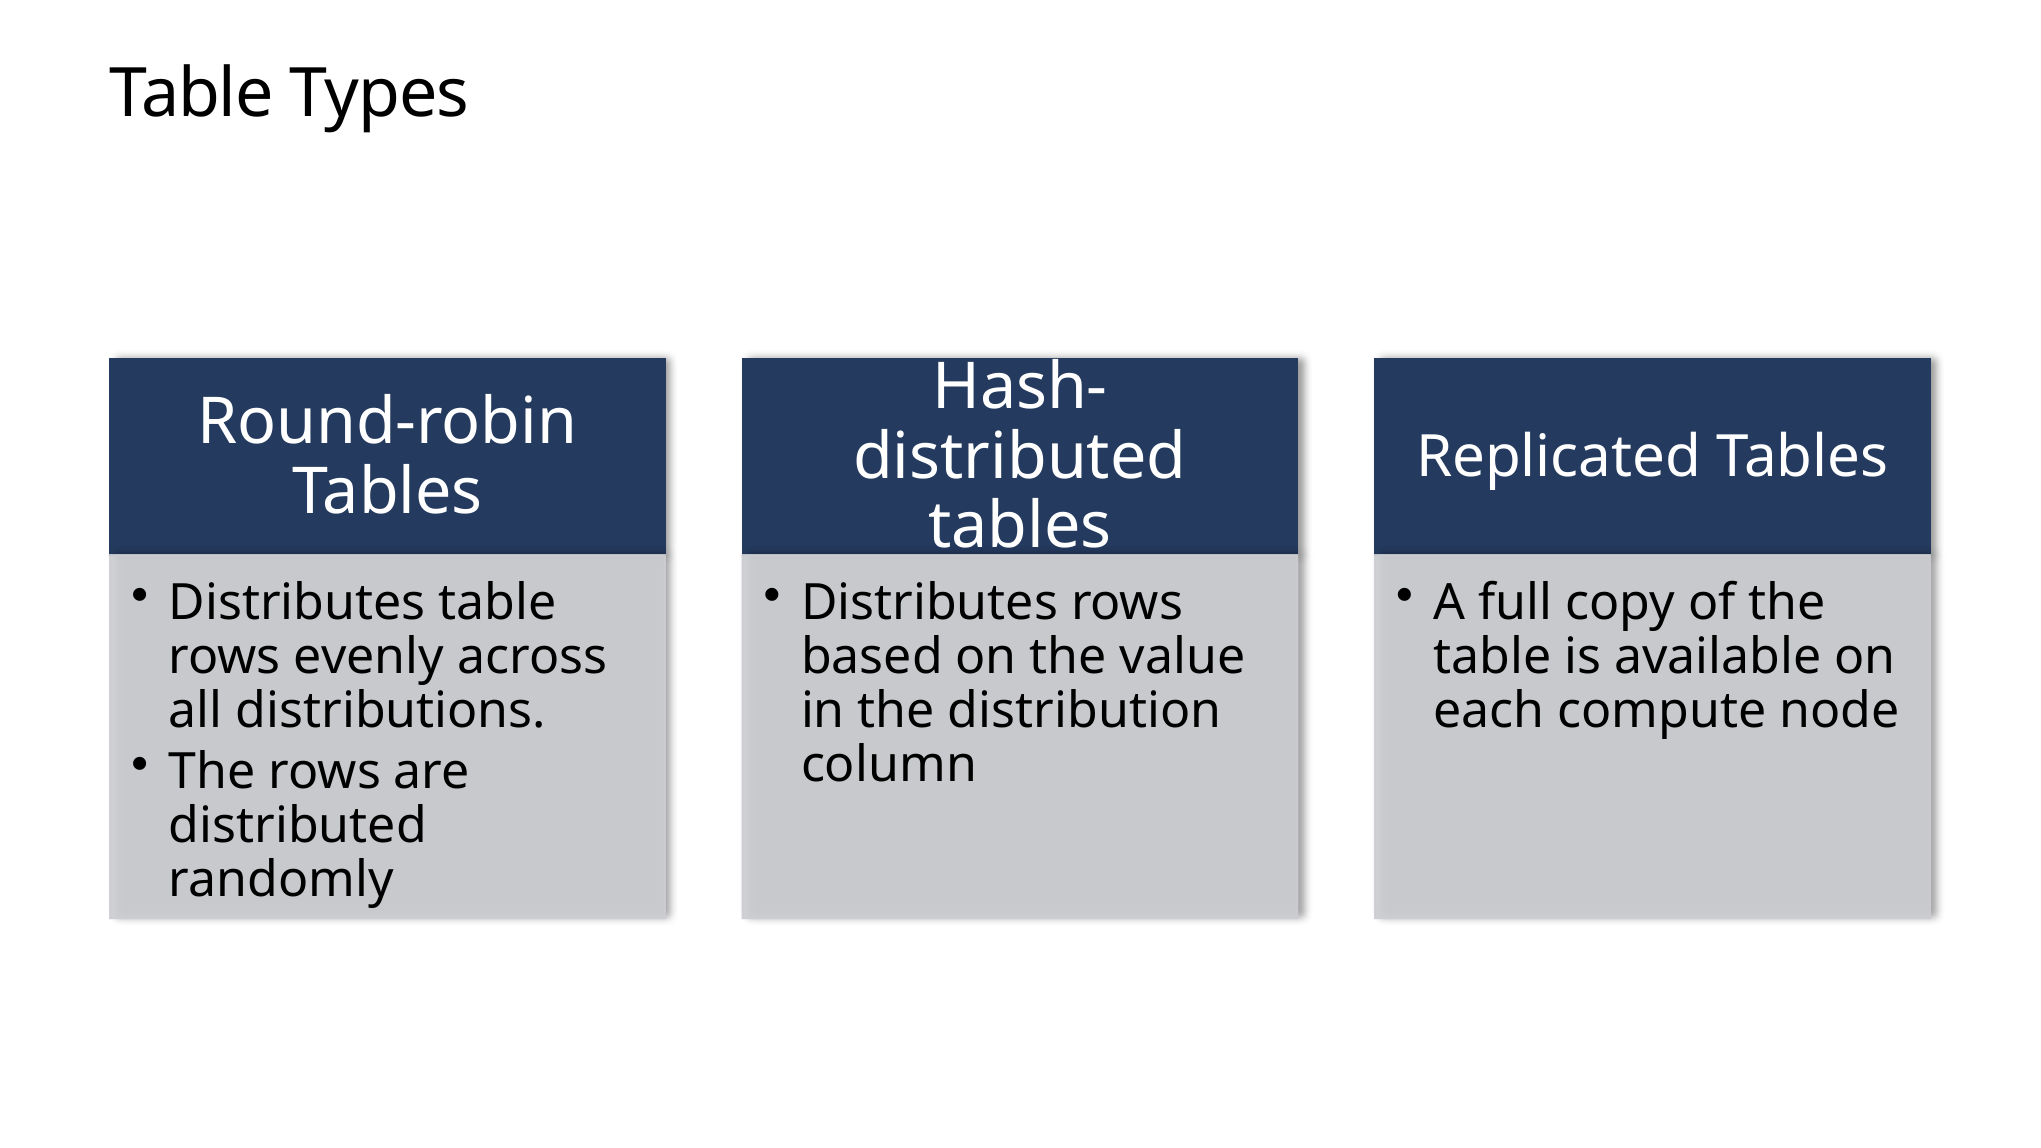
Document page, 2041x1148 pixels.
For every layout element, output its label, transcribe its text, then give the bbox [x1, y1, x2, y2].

title Table Types [109, 53, 1931, 131]
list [109, 235, 1931, 1042]
